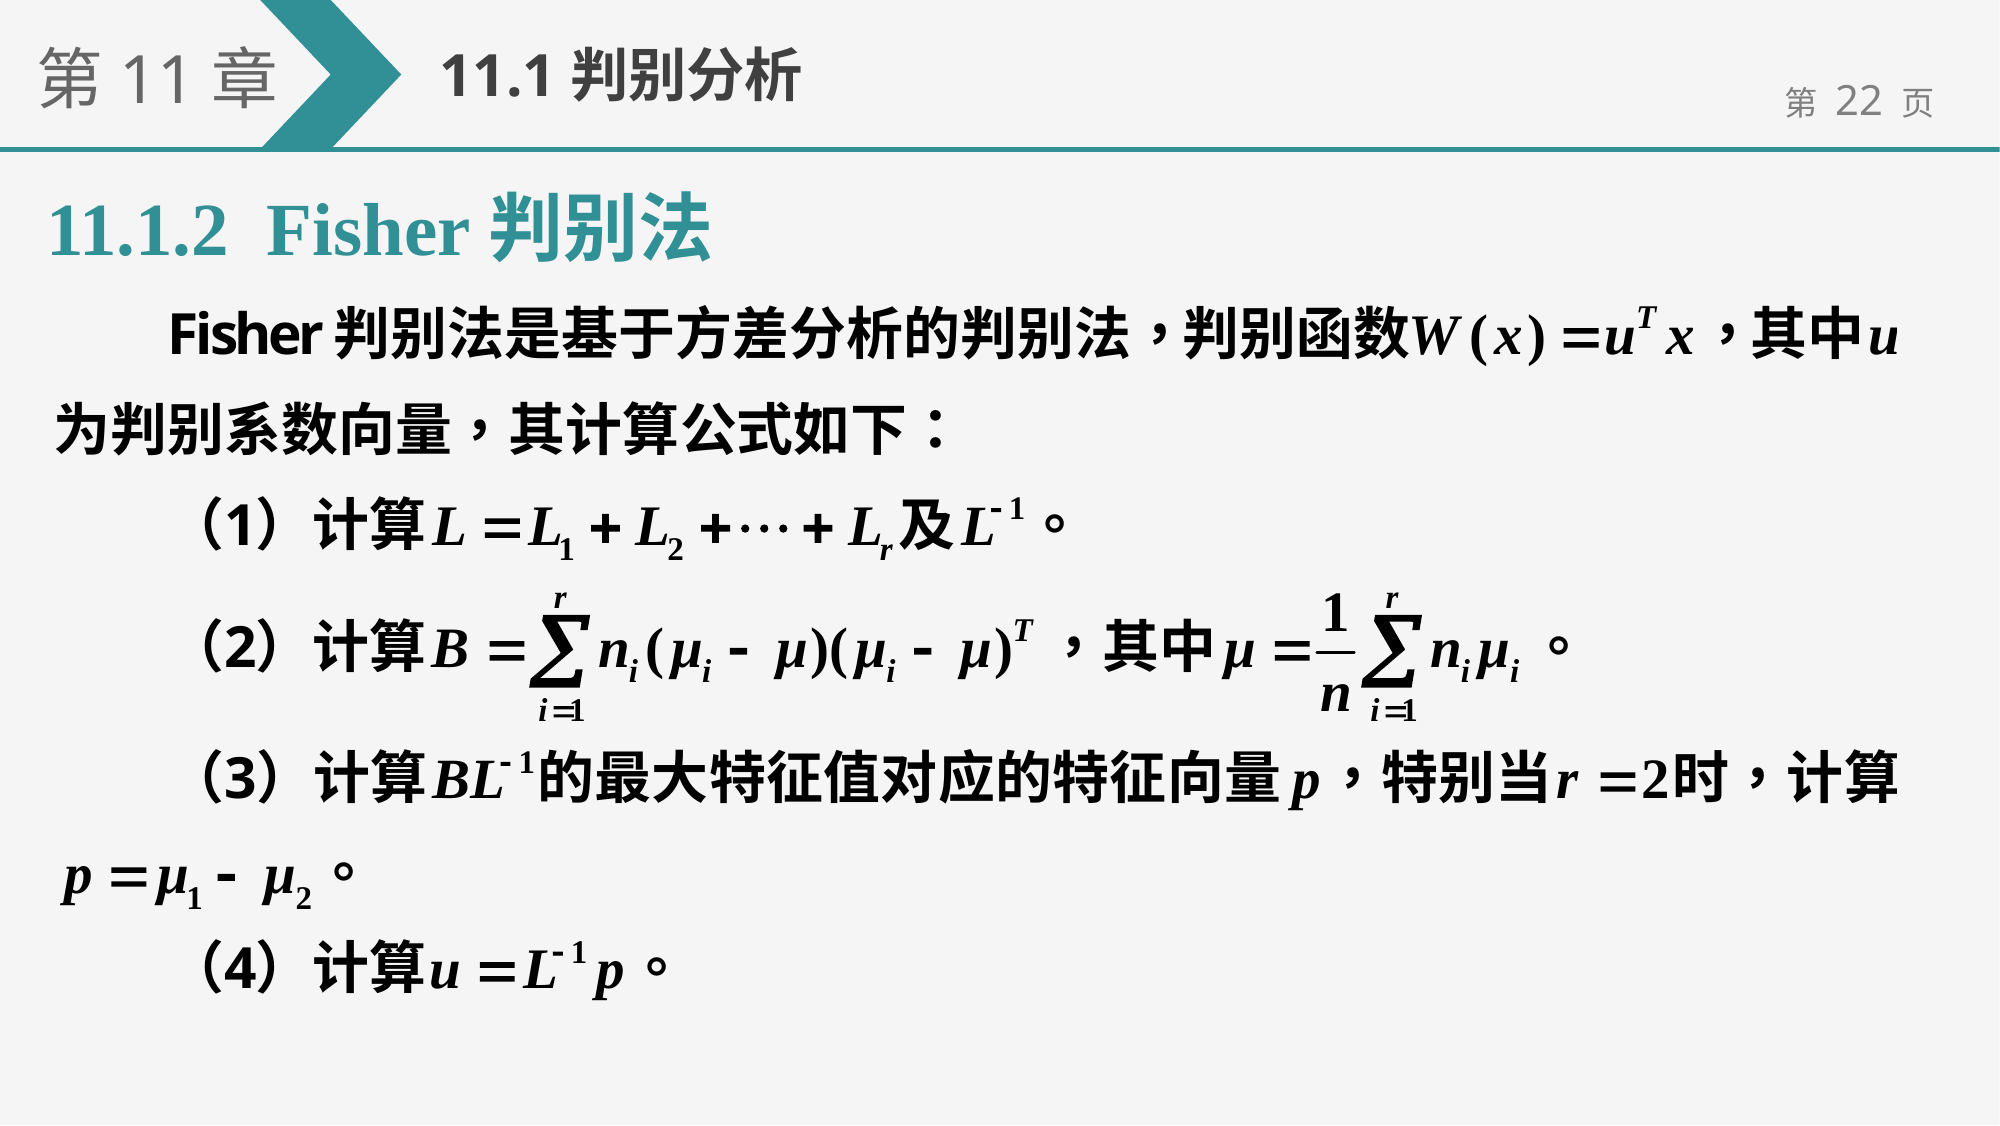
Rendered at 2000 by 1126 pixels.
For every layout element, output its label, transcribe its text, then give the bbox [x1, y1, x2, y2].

text_box 第11章 [31, 152, 1863, 156]
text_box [52, 287, 1898, 1016]
text_box 第11章 [21, 29, 294, 125]
text_box [258, 0, 403, 148]
text_box 11.1.2 Fisher判别法 [31, 161, 1863, 278]
text_box 11.1判别分析 [424, 31, 1366, 116]
